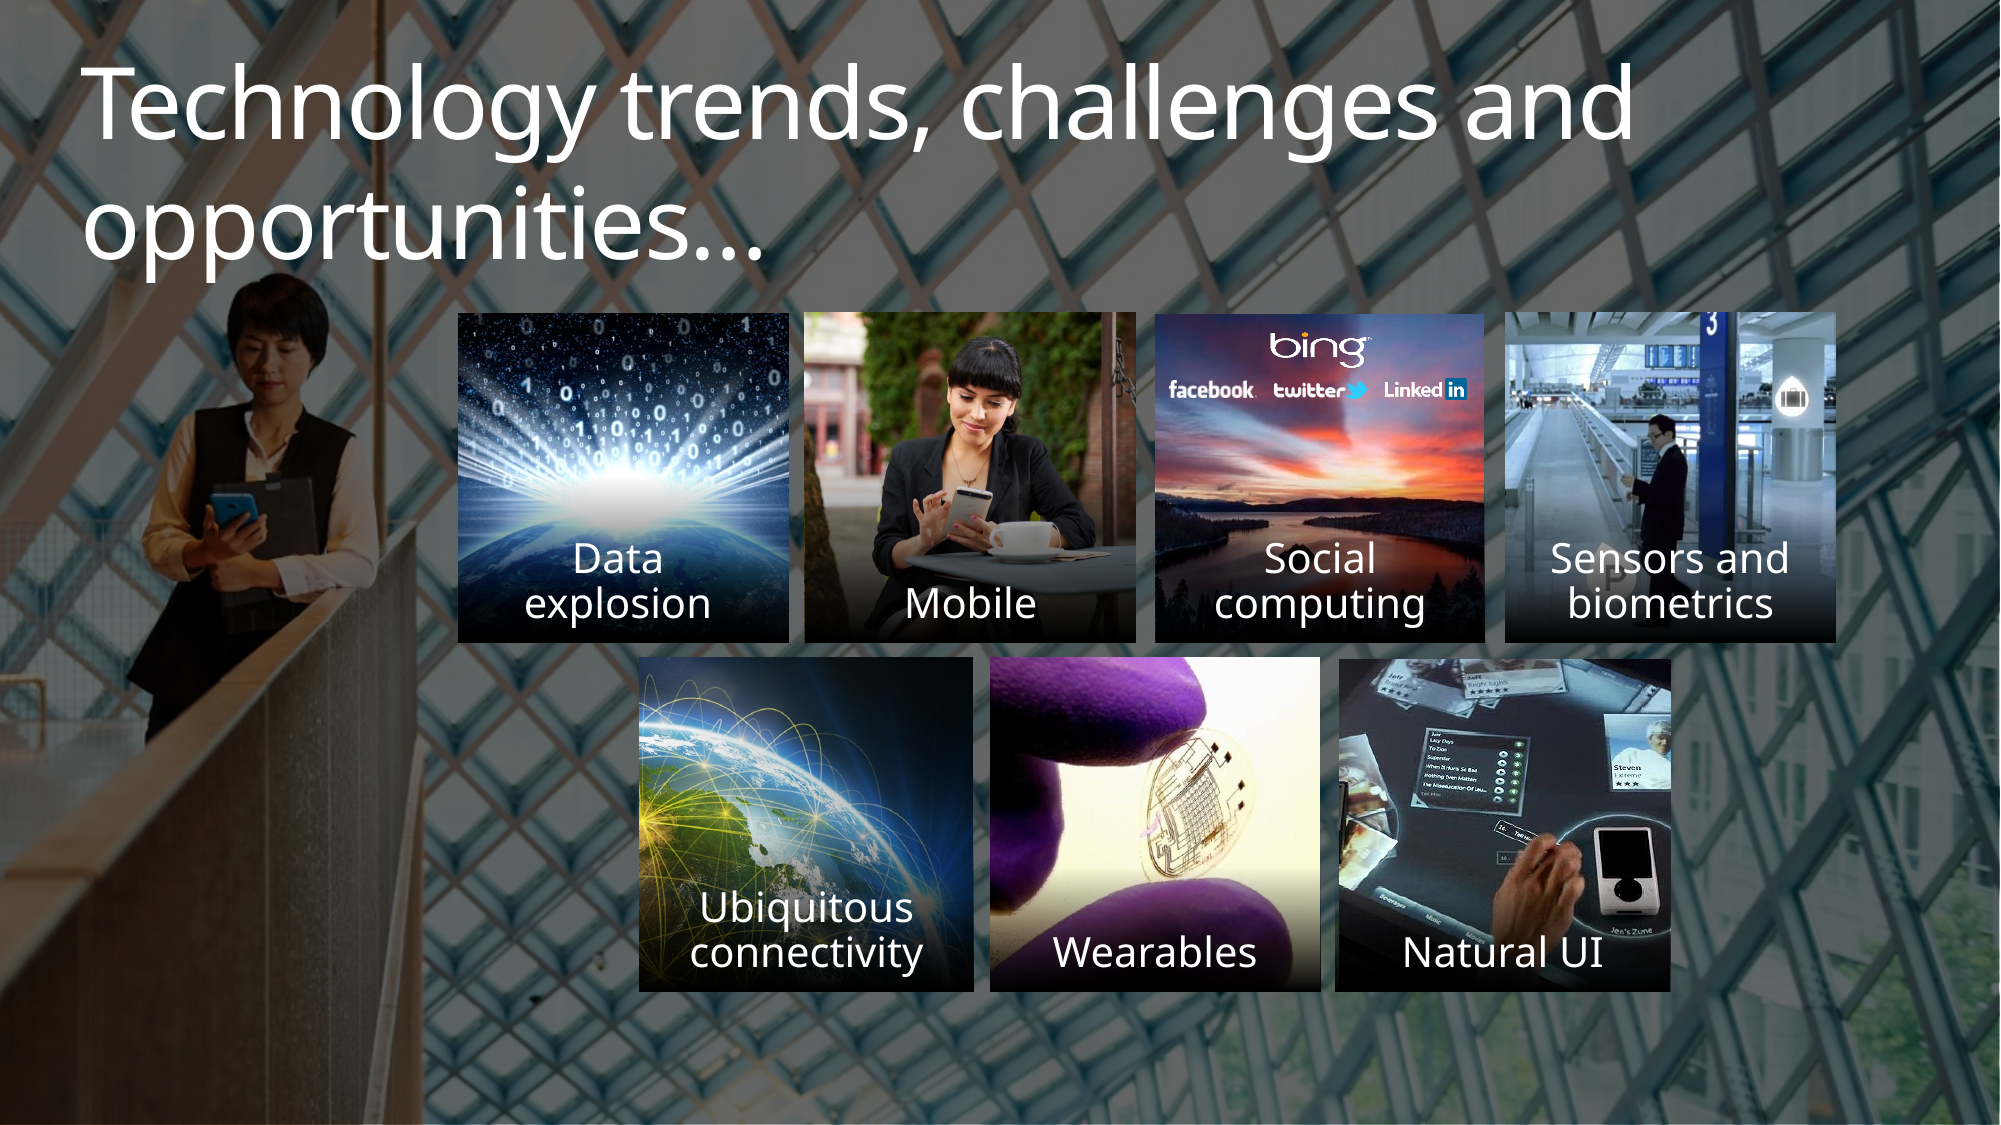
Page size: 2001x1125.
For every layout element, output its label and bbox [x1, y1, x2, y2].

text_box [1155, 313, 1485, 643]
picture [0, 0, 2000, 1125]
